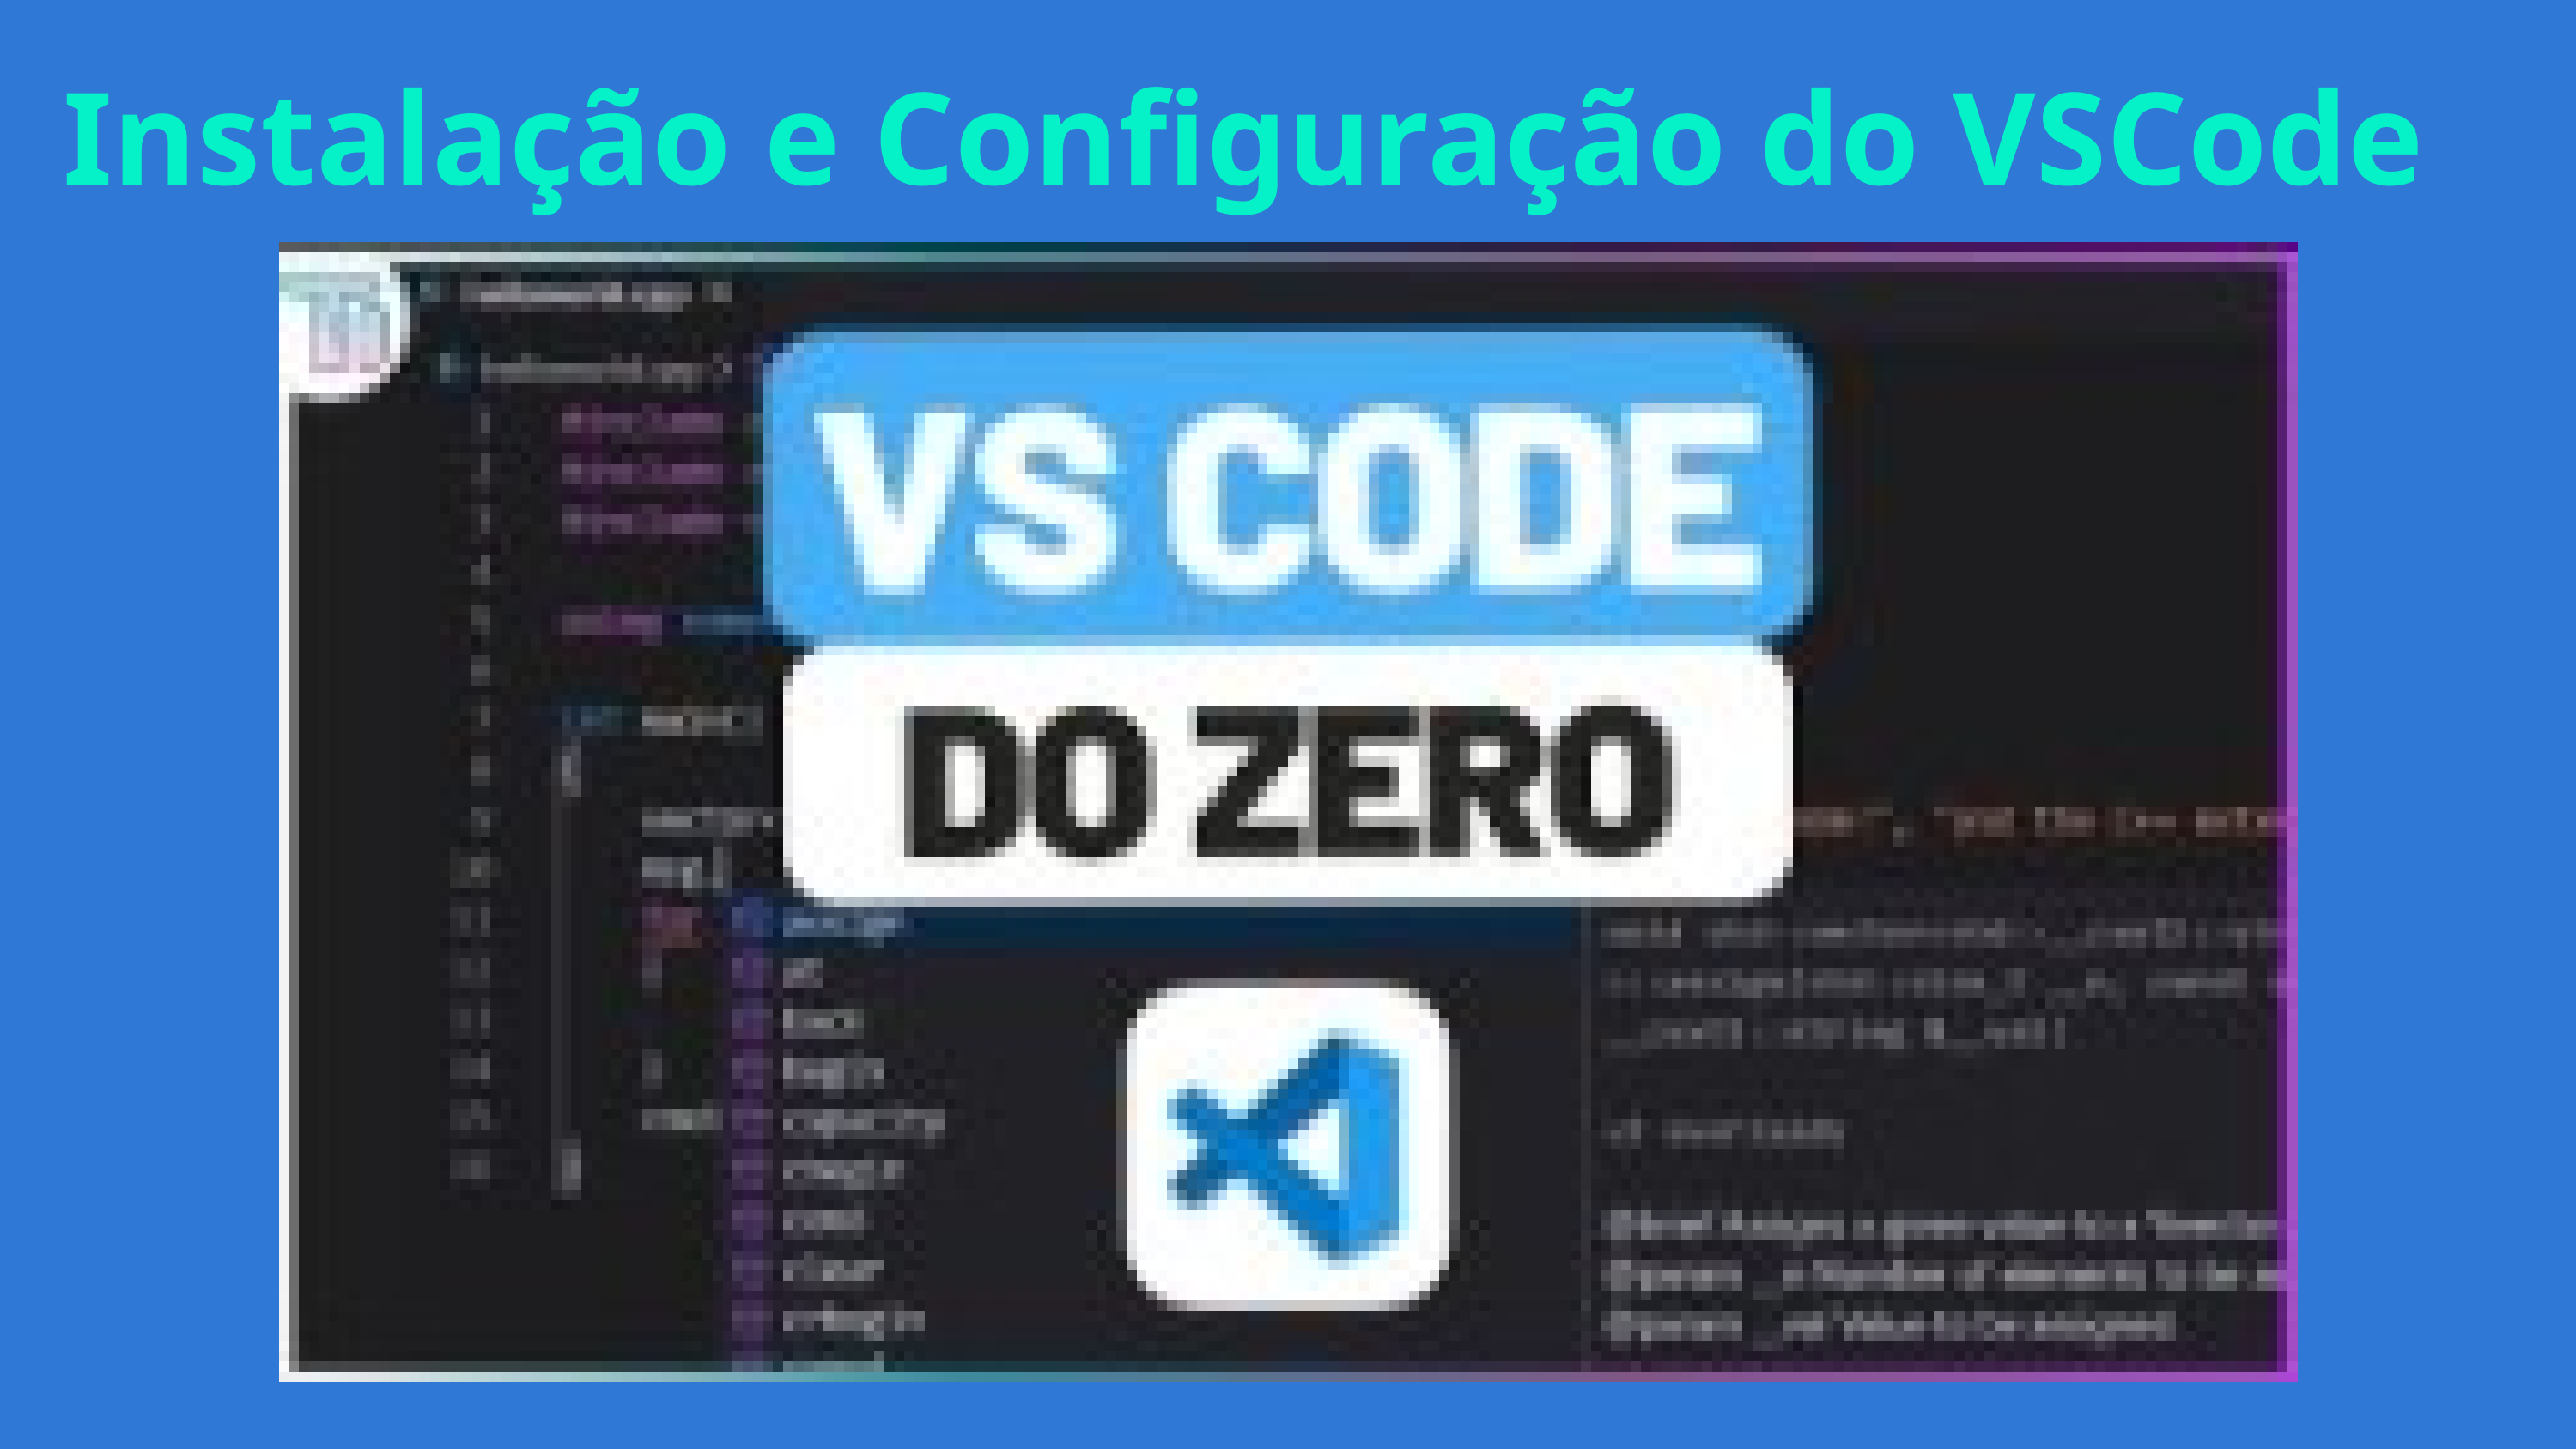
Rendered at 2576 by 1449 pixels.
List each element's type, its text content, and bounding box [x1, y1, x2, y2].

text_box Instalação e Configuração do VSCode [63, 66, 2576, 211]
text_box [278, 241, 2300, 1383]
